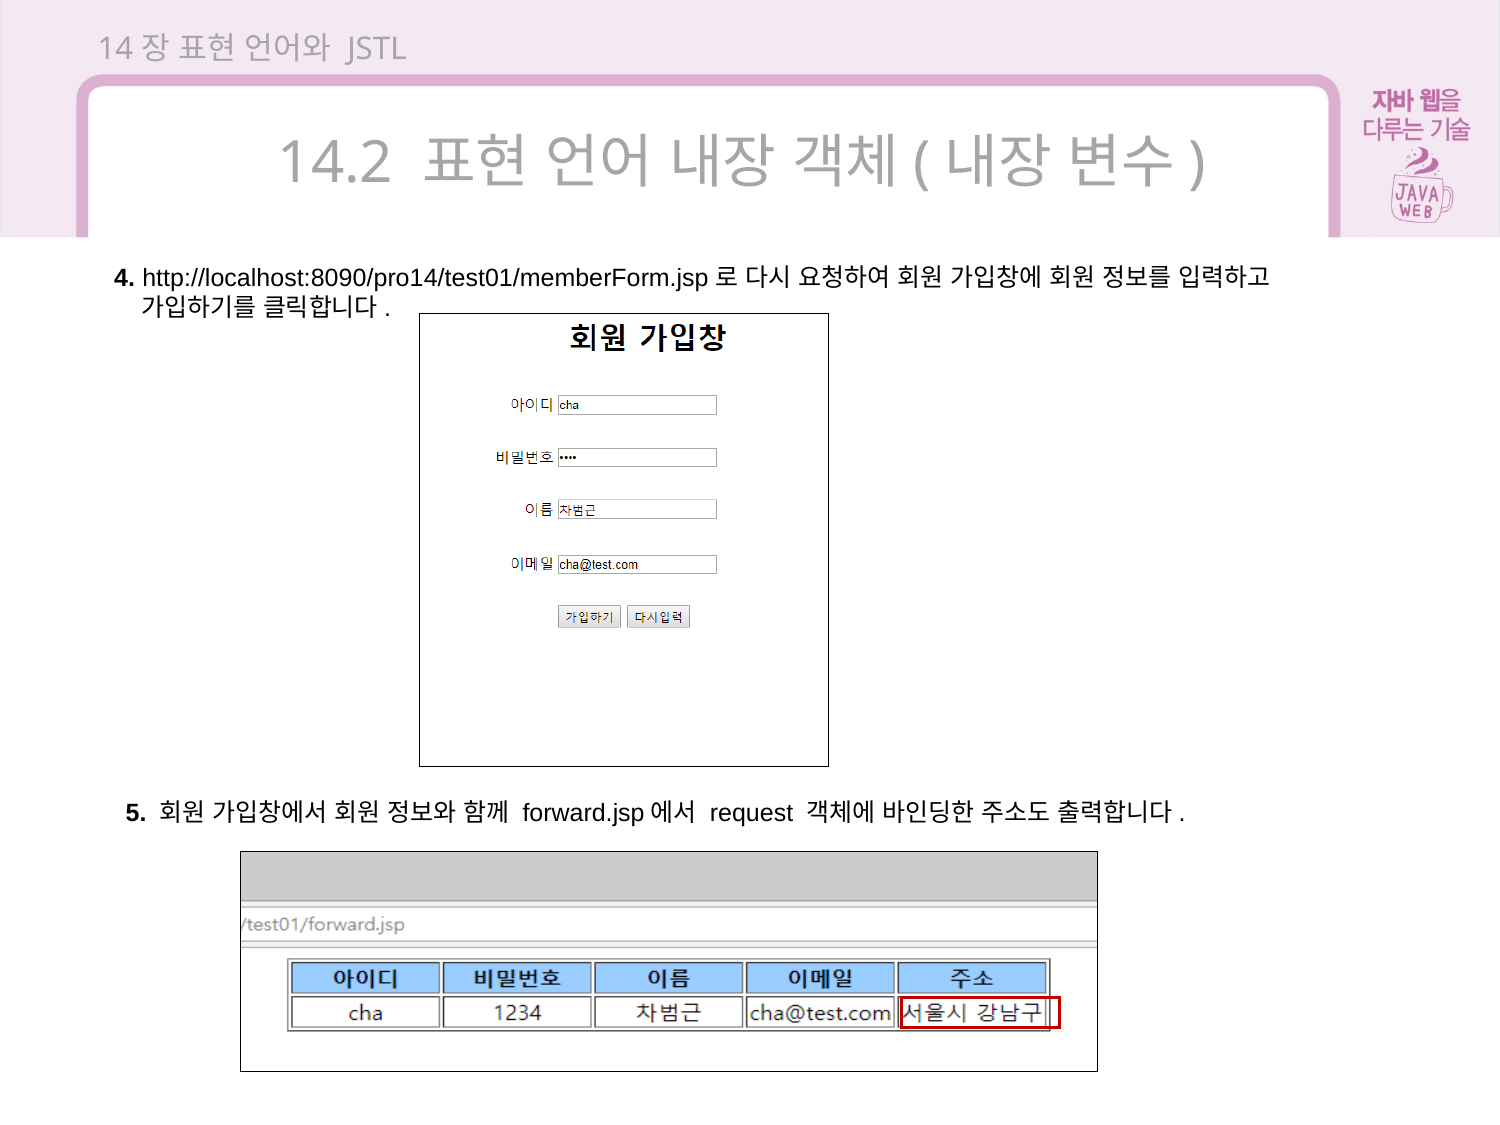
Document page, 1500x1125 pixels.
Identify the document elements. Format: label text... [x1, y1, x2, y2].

text_box 14장 표현 언어와 JSTL [82, 0, 1133, 74]
text_box 4. http://localhost:8090/pro14/test01/memberForm.jsp로 다시 요청하여 회원 가입창에 회원 정보를 입력하고 가입하기를 클릭합니다. [99, 254, 1422, 329]
text_box 5. 회원 가입창에서 회원 정보와 함께 forward.jsp에서 request 객체에 바인딩한 주소도 출력합니다. [110, 789, 1344, 834]
picture [0, 0, 1500, 1125]
text_box 14.2 표현 언어 내장 객체(내장 변수) [217, 117, 1268, 202]
